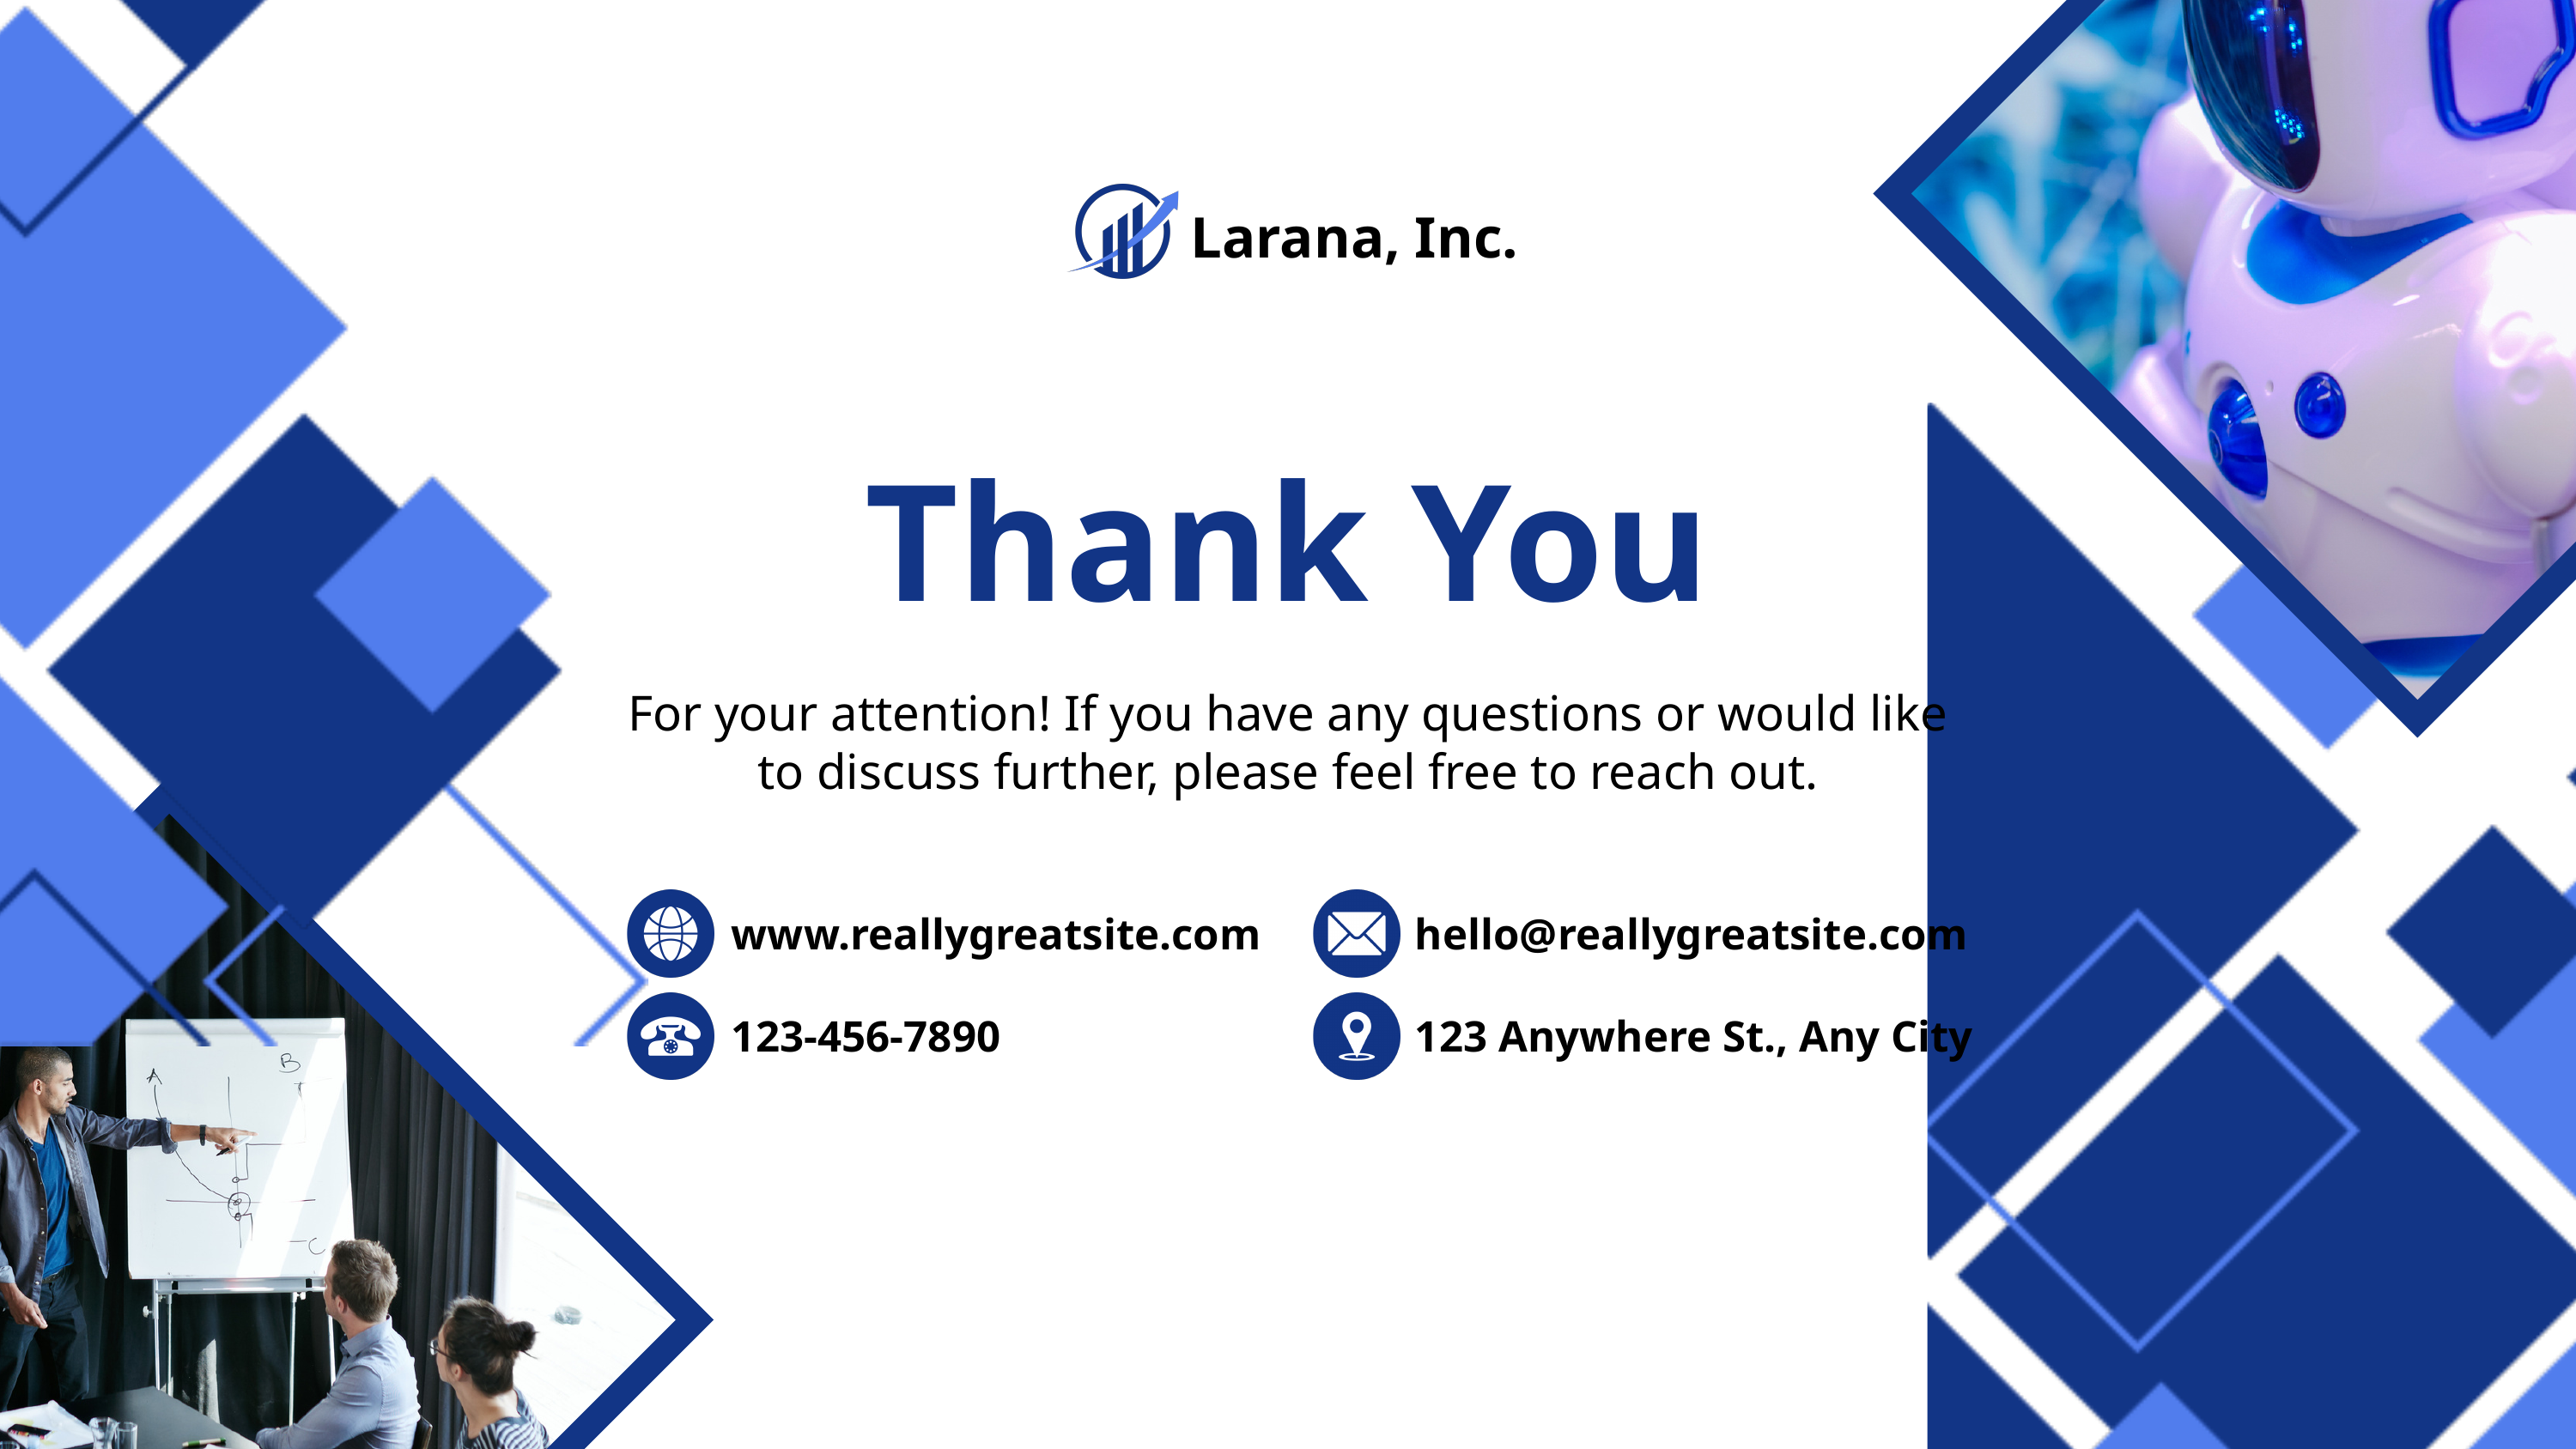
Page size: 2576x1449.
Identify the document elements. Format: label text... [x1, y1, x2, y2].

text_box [1892, 0, 2576, 719]
text_box 123 Anywhere St., Any City [1414, 1009, 2148, 1061]
text_box Thank You [516, 440, 1887, 634]
text_box [1313, 889, 1400, 978]
text_box hello@reallygreatsite.com [1414, 906, 2148, 958]
text_box www.reallygreatsite.com [731, 906, 1296, 958]
text_box [0, 0, 649, 793]
text_box [699, 992, 714, 1081]
text_box [1066, 184, 1179, 279]
text_box [1927, 724, 2576, 1449]
text_box Larana, Inc. [1190, 202, 1737, 270]
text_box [0, 794, 696, 1449]
text_box For your attention! If you have any questions or would like to discuss further, please feel free to reach out. [624, 682, 1952, 799]
text_box [1313, 992, 1400, 1081]
text_box 123-456-7890 [731, 1009, 1296, 1061]
text_box [699, 889, 714, 978]
